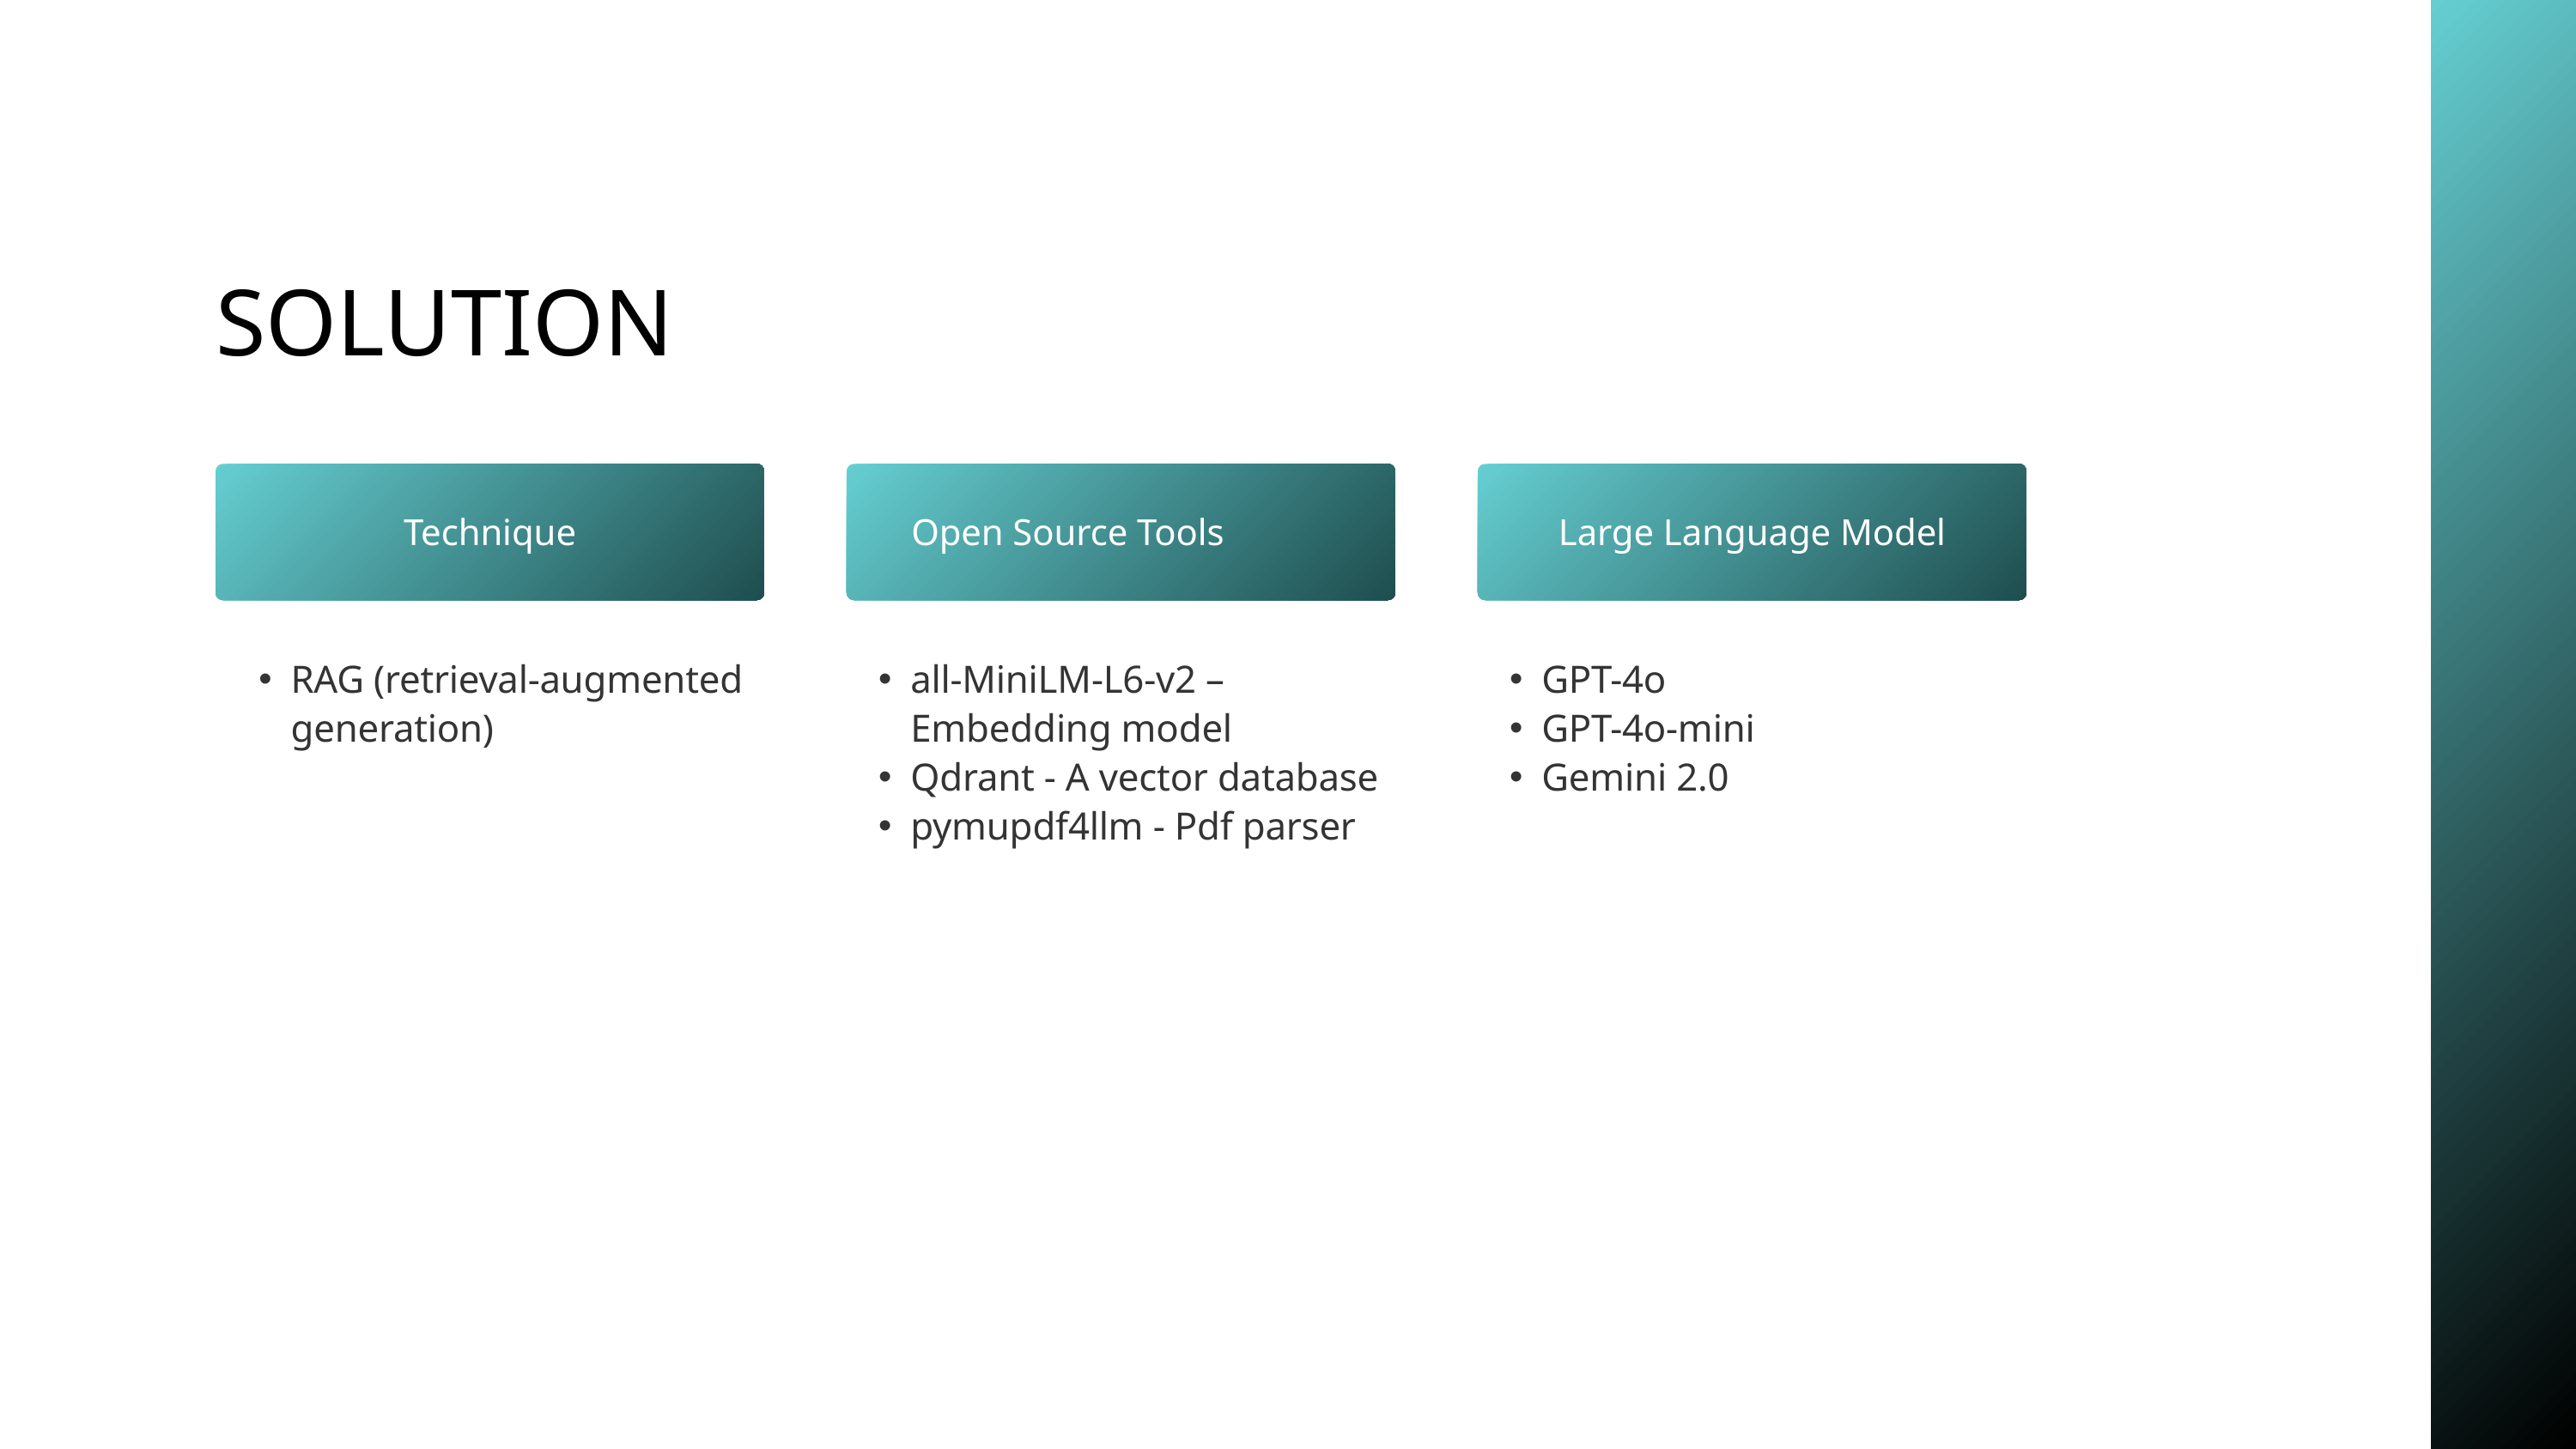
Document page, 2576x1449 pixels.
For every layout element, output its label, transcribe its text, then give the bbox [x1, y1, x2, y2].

text_box SOLUTION [216, 270, 1606, 375]
text_box all-MiniLM-L6-v2 – Embedding model Qdrant - A vector database pymupdf4llm - Pdf parser [847, 652, 1419, 848]
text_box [2430, 0, 2576, 1449]
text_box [1477, 464, 2027, 601]
text_box RAG (retrieval-augmented generation) [227, 652, 788, 750]
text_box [846, 464, 1396, 601]
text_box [215, 464, 765, 601]
text_box GPT-4o GPT-4o-mini Gemini 2.0 [1477, 652, 2081, 799]
